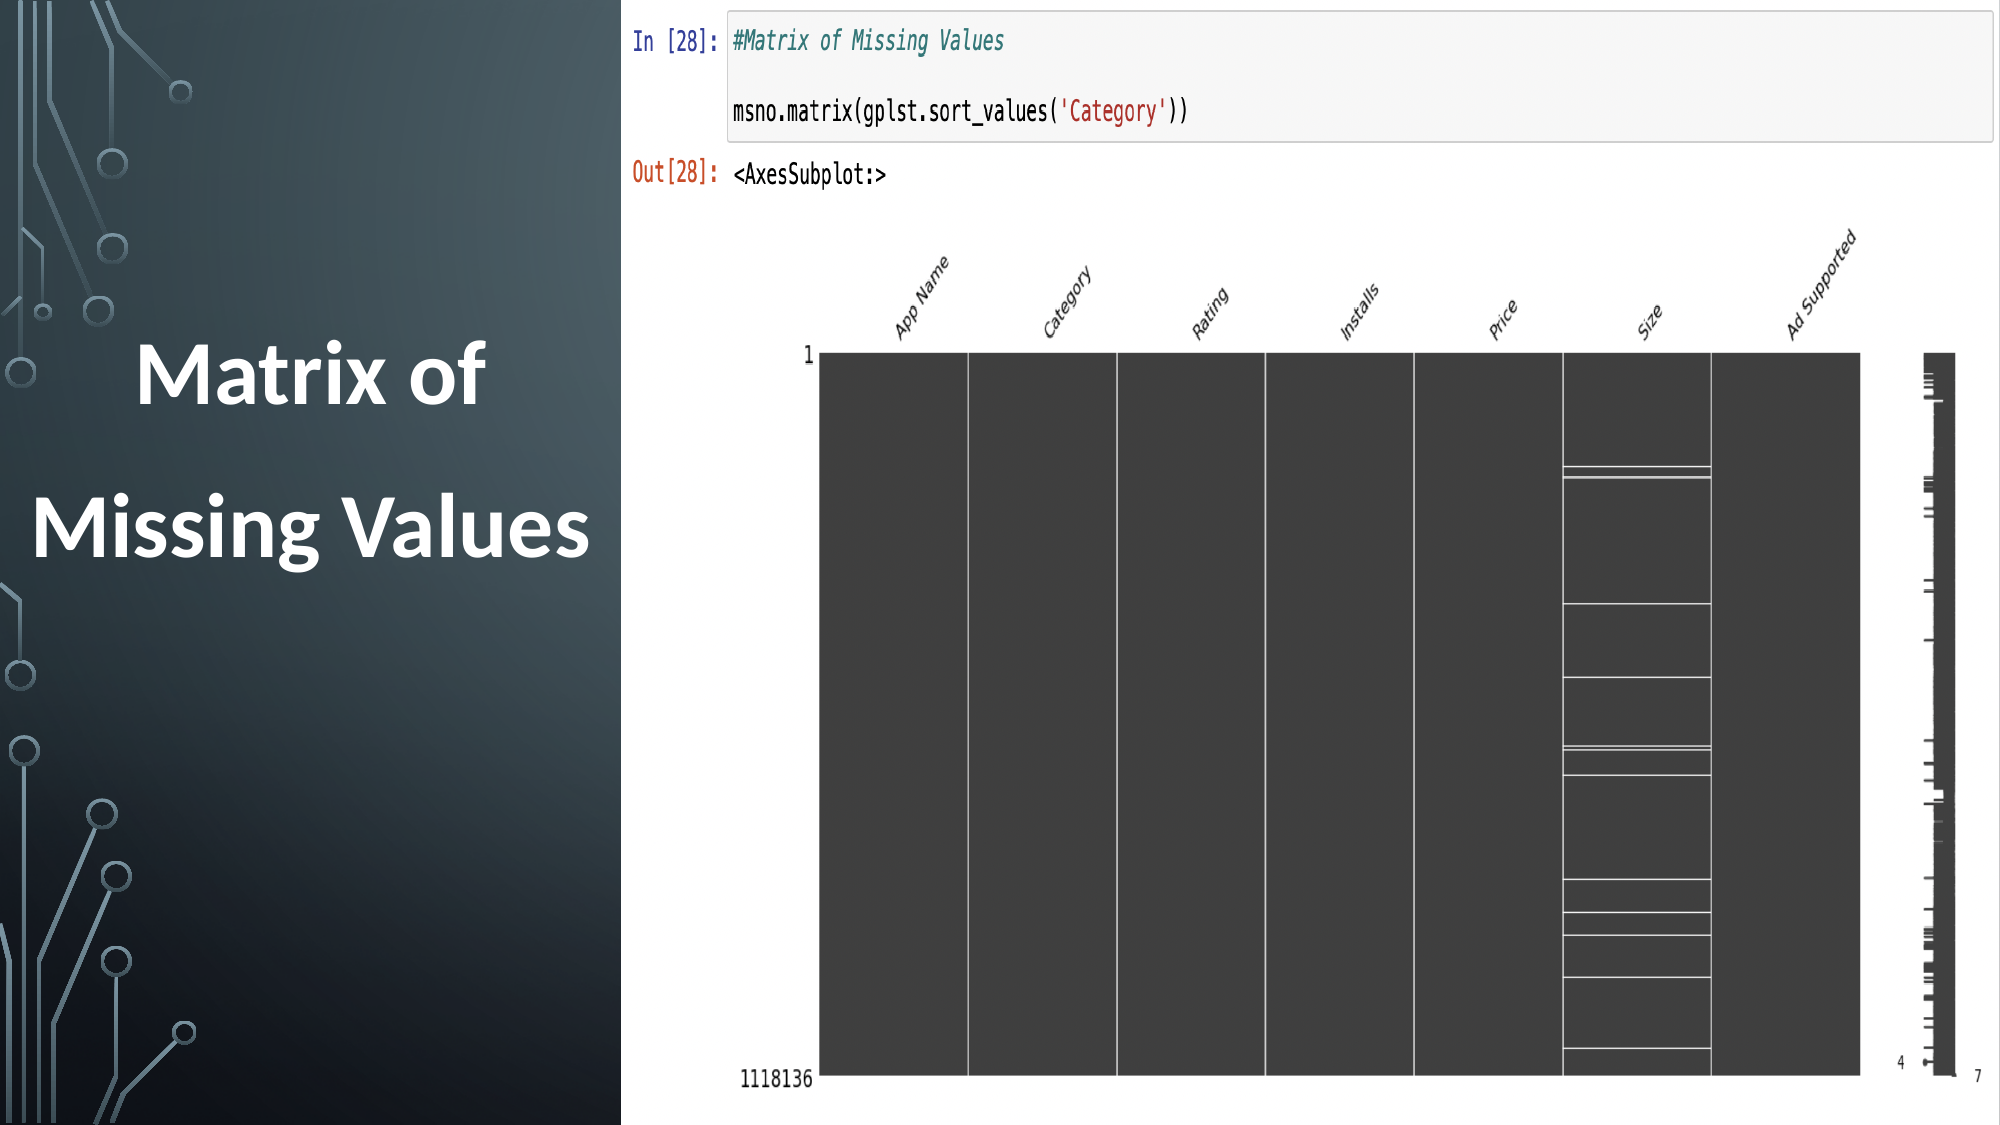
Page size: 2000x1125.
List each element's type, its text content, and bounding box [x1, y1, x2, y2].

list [621, 0, 2000, 1125]
list Matrix of Missing Values [0, 0, 621, 1125]
